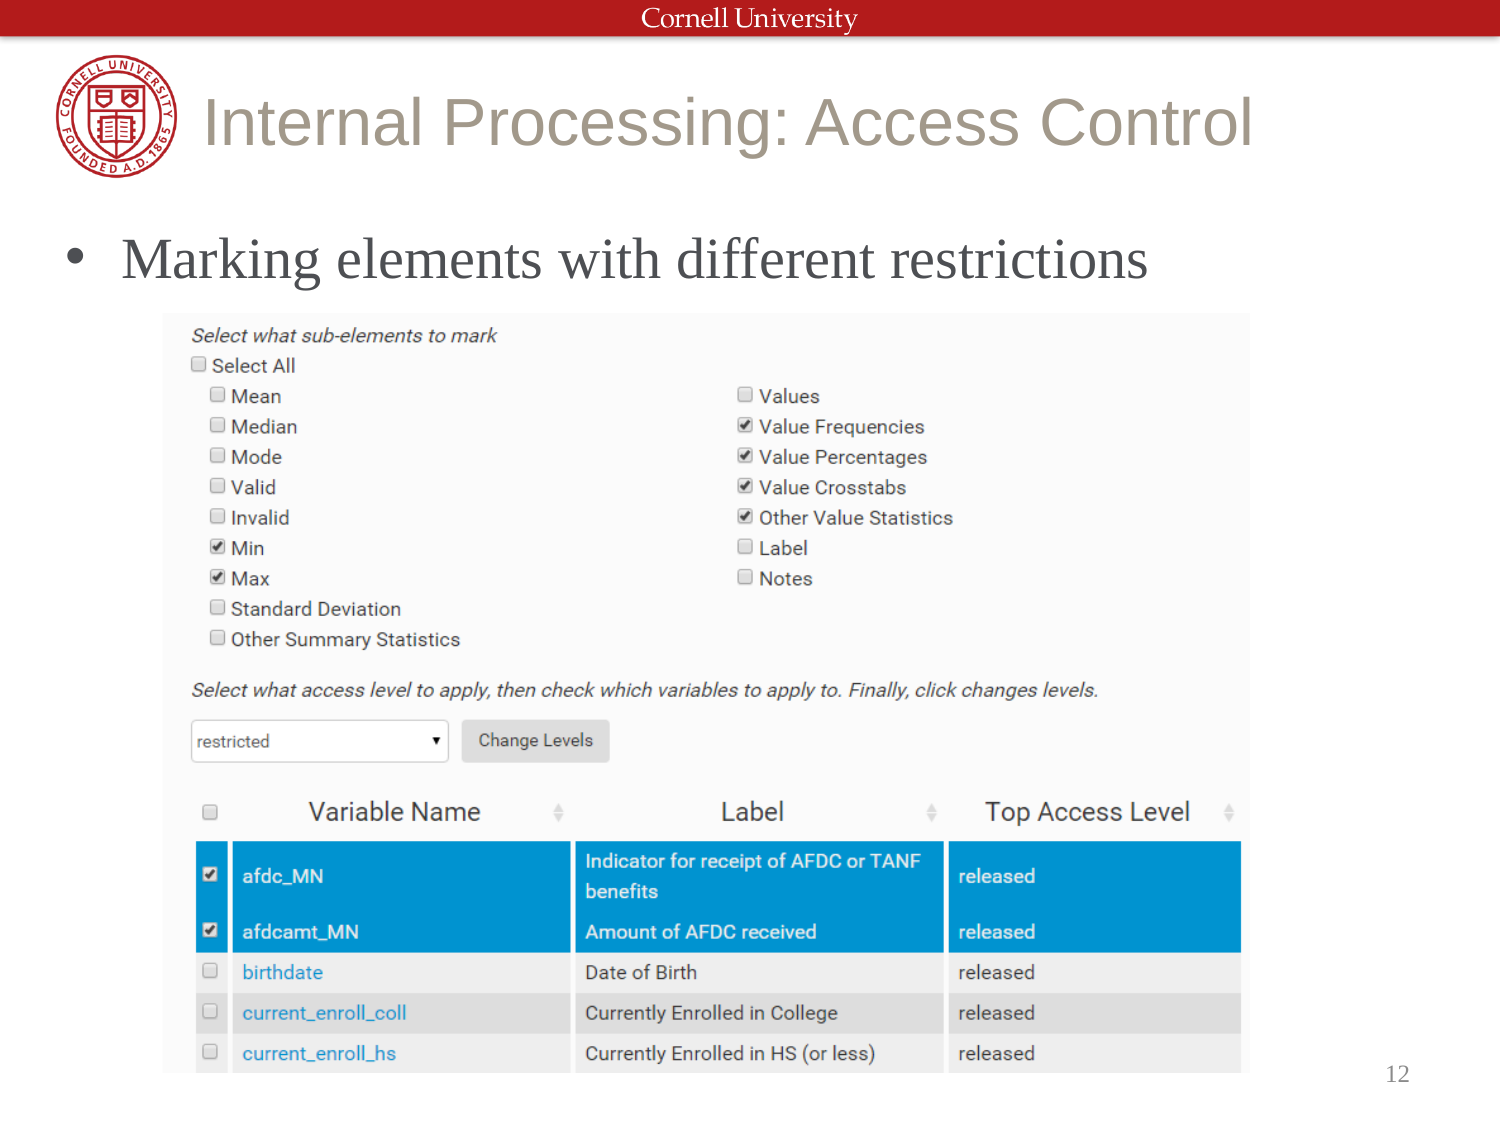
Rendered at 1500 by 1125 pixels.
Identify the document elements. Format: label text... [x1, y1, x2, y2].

slide_number 12 [1074, 1042, 1425, 1103]
picture [635, 0, 858, 60]
picture [162, 313, 1251, 1073]
list Marking elements with different restrictions [50, 212, 1474, 869]
picture [50, 50, 195, 183]
title Internal Processing: Access Control [187, 62, 1500, 175]
